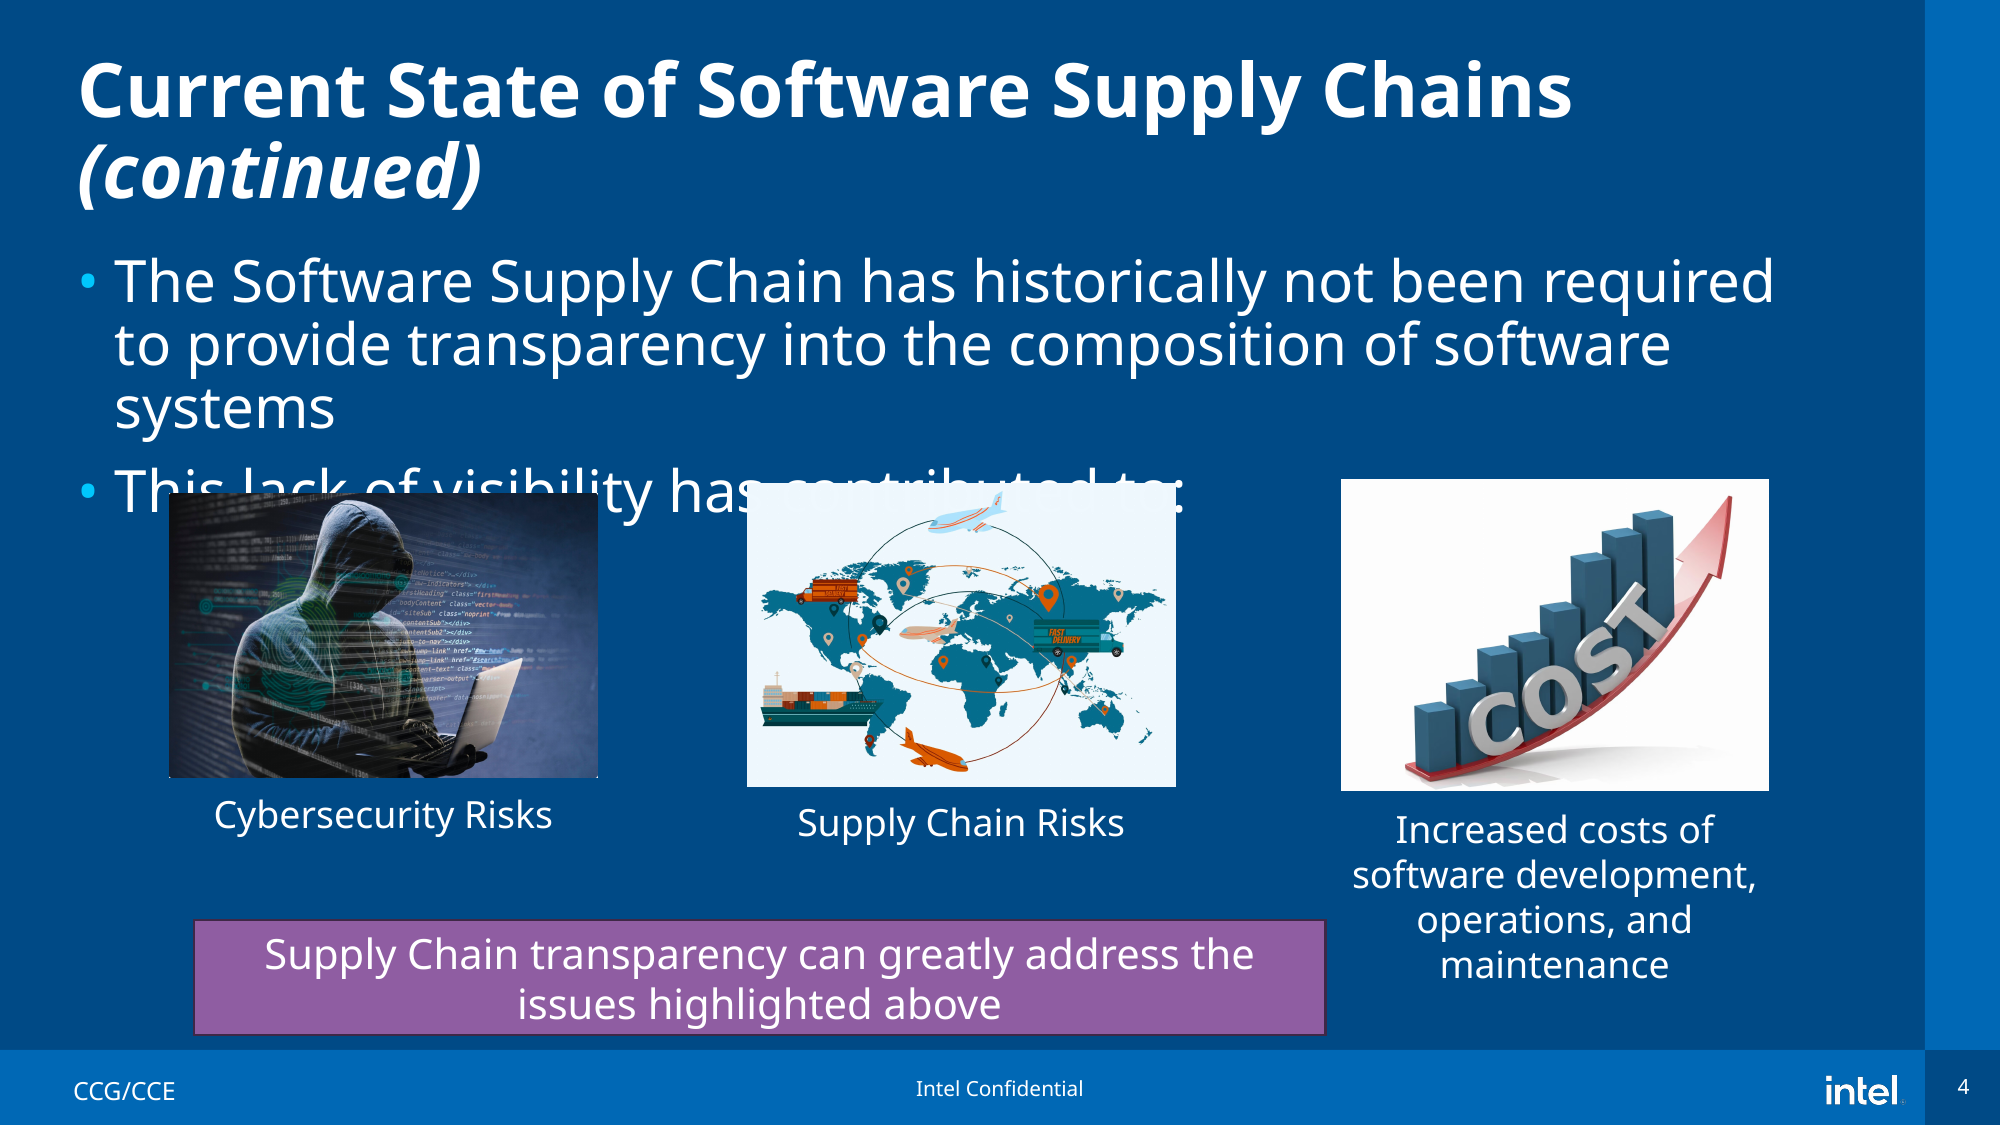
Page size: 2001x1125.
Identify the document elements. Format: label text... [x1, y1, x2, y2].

list The Software Supply Chain has historically not been required to provide transparency into the composition of software systems This lack of visibility has contributed to: [62, 244, 1863, 1009]
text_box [1325, 479, 1785, 996]
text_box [169, 493, 598, 845]
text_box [747, 483, 1176, 852]
text_box Supply Chain transparency can greatly address the issues highlighted above [193, 919, 1327, 1036]
title Current State of Software Supply Chains (continued) [62, 45, 1863, 225]
picture [1826, 1075, 1906, 1105]
